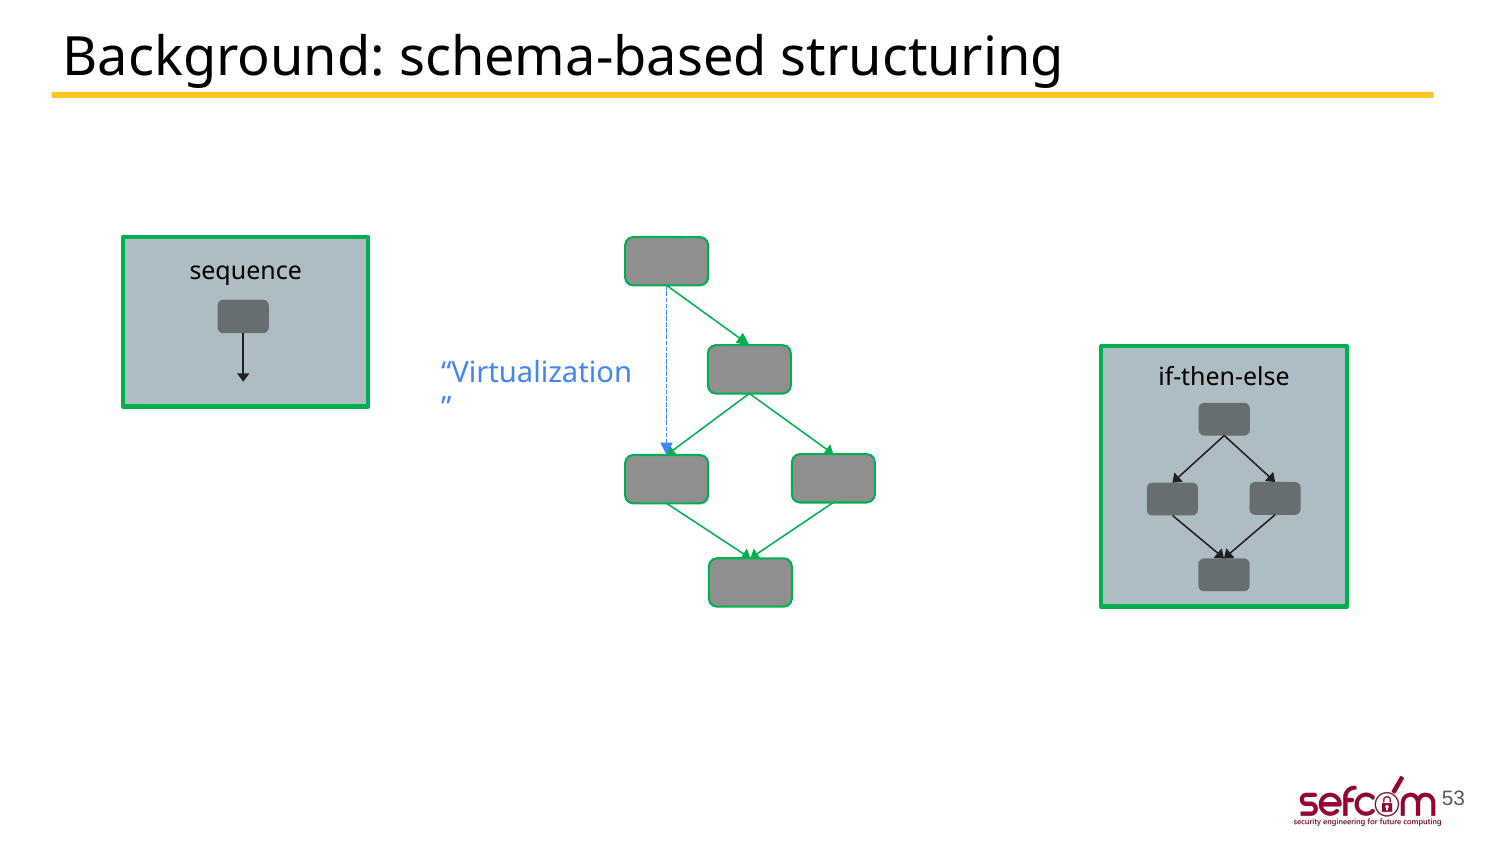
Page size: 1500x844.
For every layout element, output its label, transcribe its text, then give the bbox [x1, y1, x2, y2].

text_box [791, 454, 875, 503]
slide_number 53 [1389, 764, 1480, 830]
text_box if-then-else [1101, 353, 1347, 398]
text_box [1198, 402, 1250, 433]
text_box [672, 393, 750, 456]
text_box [666, 503, 751, 559]
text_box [1225, 514, 1276, 559]
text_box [751, 393, 834, 455]
text_box “Virtualization” [426, 346, 652, 431]
text_box [707, 345, 791, 391]
picture [1294, 776, 1442, 827]
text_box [122, 236, 369, 407]
text_box [625, 454, 709, 504]
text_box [1172, 435, 1225, 483]
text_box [750, 502, 834, 559]
text_box [1099, 344, 1349, 609]
text_box [1198, 567, 1250, 592]
text_box [1146, 482, 1198, 516]
text_box Background: schema-based structuring [51, 16, 1434, 83]
text_box [708, 567, 792, 607]
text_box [666, 285, 750, 346]
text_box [1172, 515, 1225, 559]
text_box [1227, 435, 1276, 483]
text_box [1249, 481, 1301, 515]
text_box [51, 91, 1434, 98]
text_box [625, 236, 709, 286]
